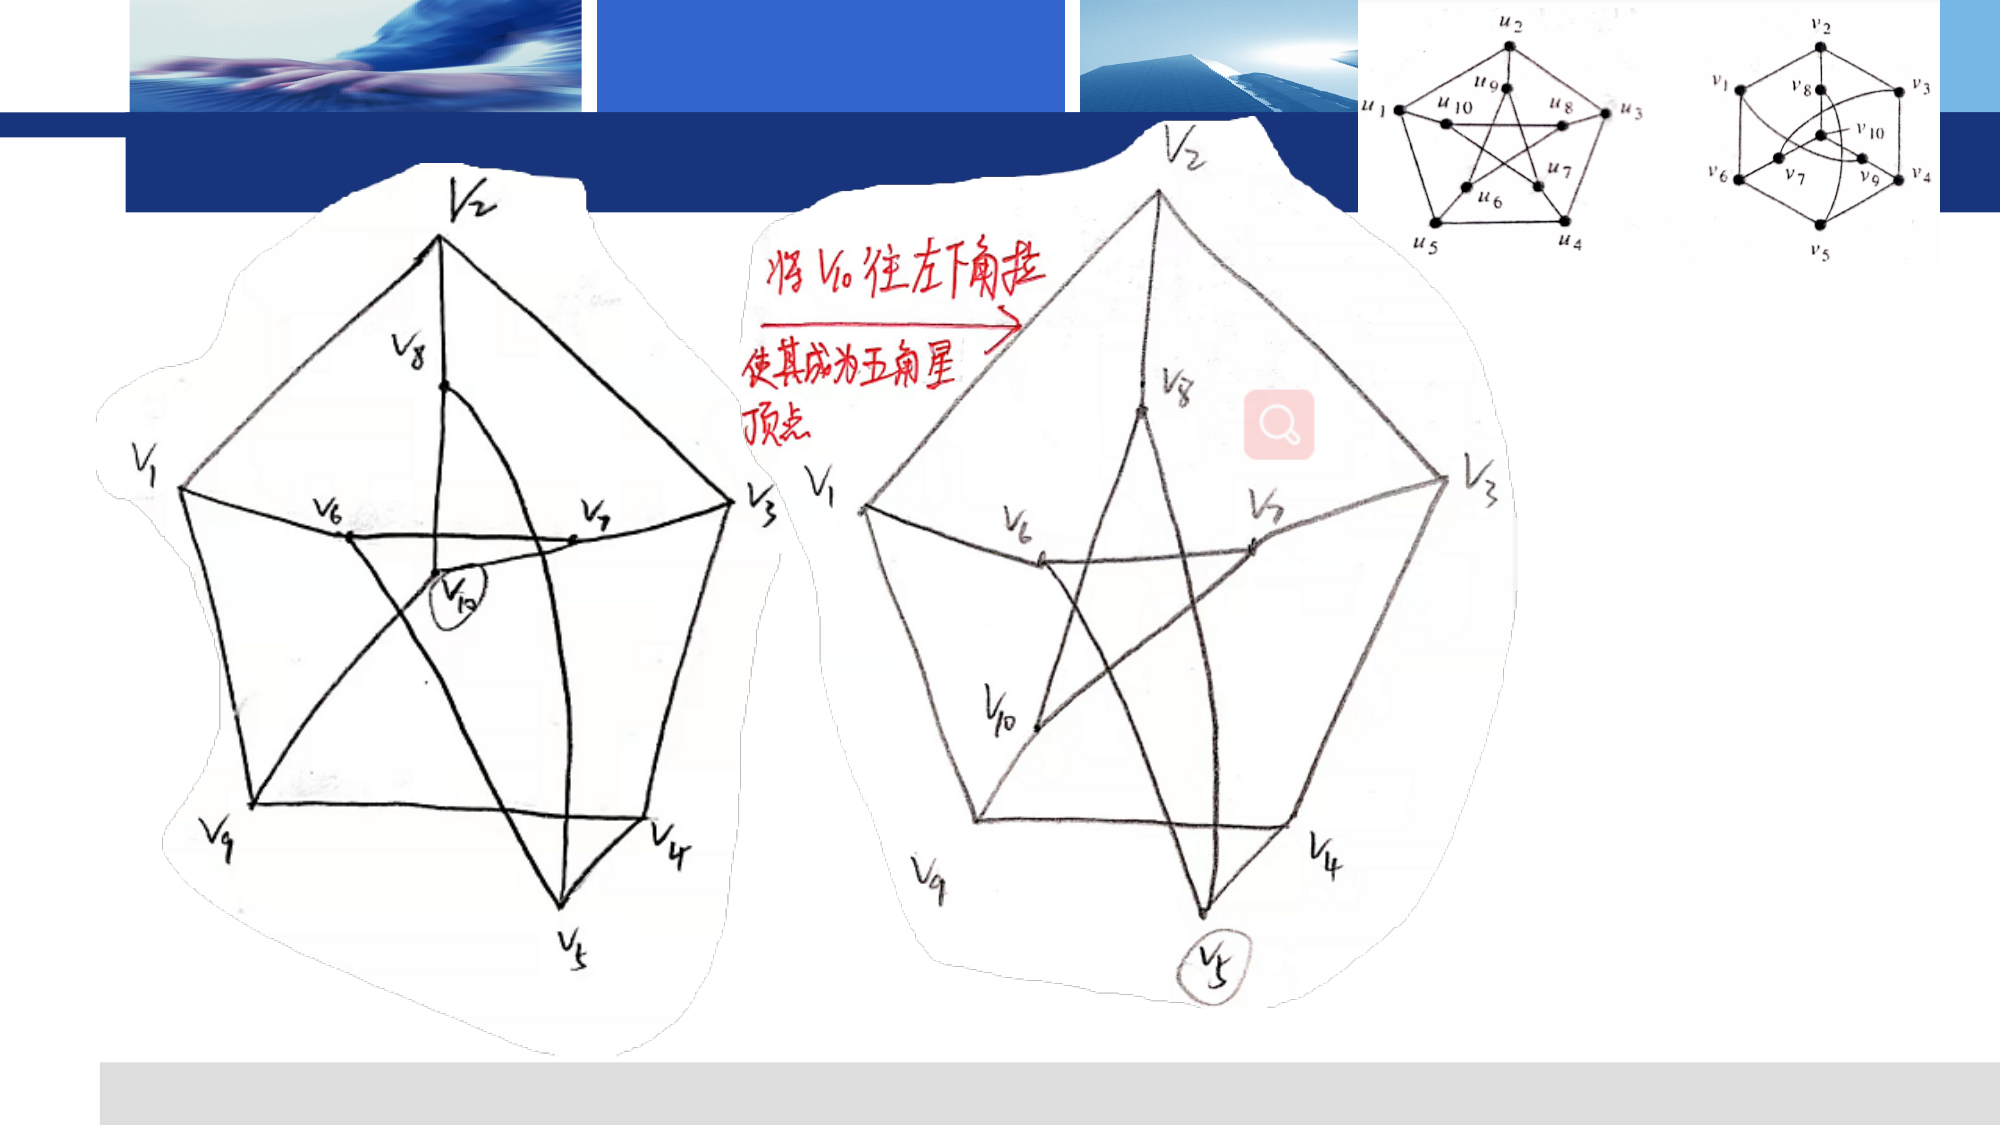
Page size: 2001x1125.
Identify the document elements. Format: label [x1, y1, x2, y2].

picture [129, 0, 582, 112]
picture [95, 0, 1941, 1057]
